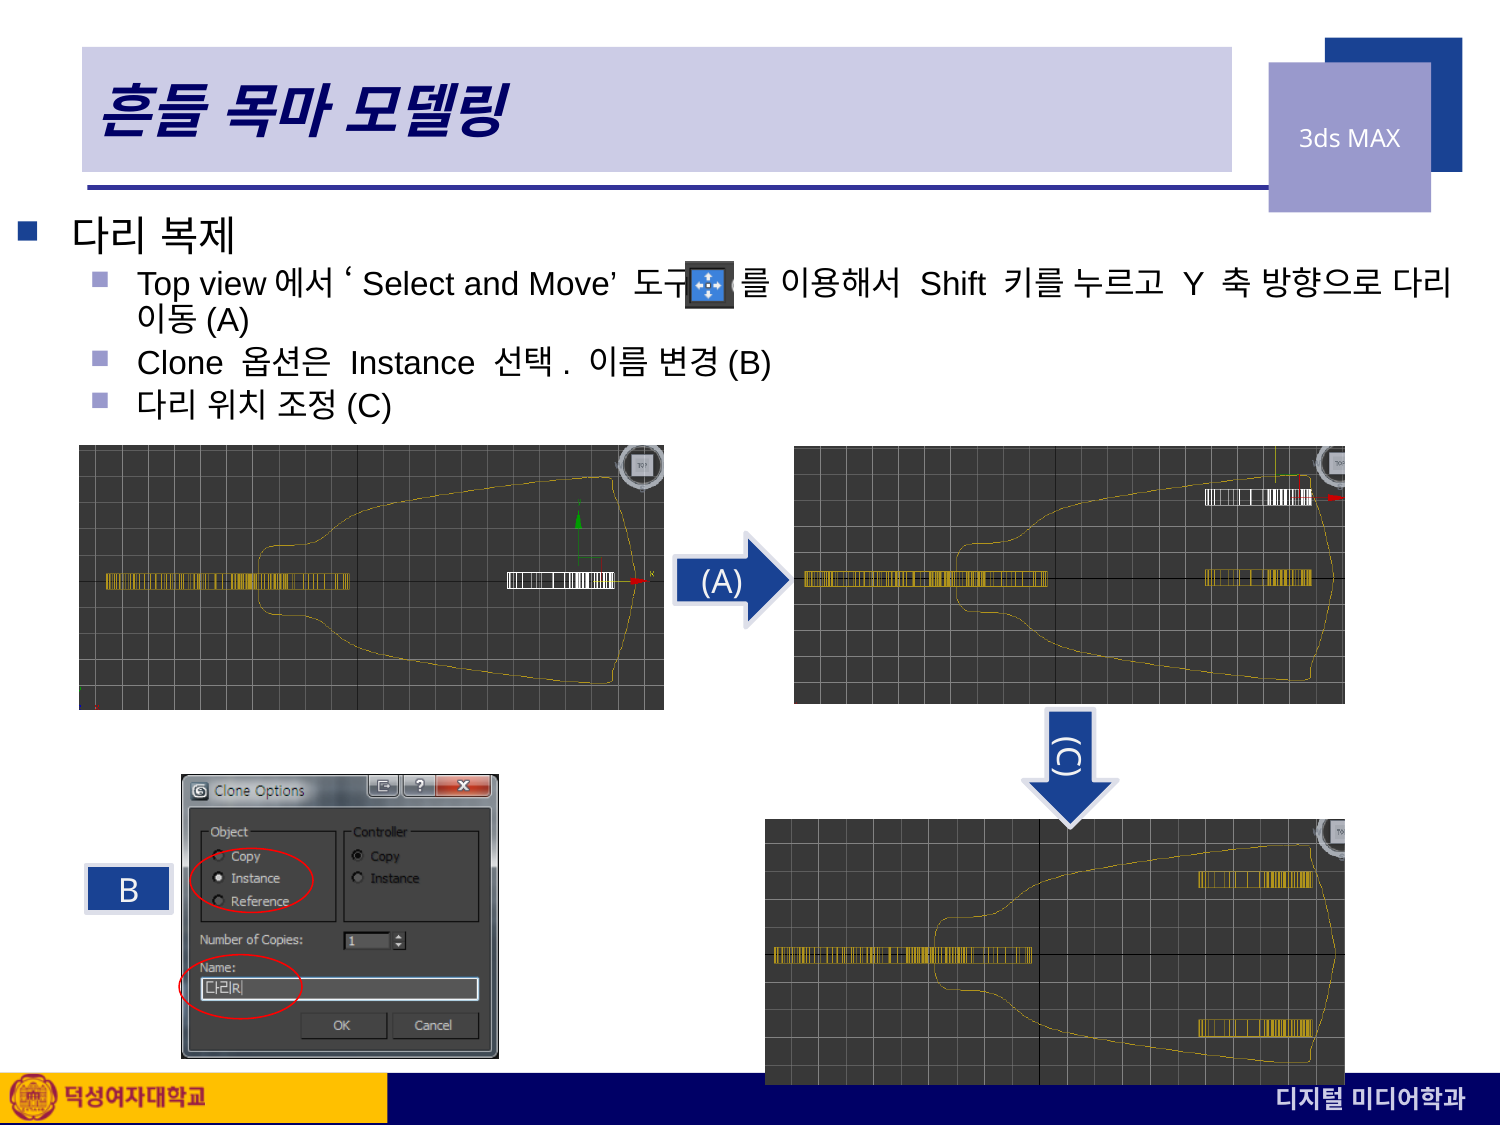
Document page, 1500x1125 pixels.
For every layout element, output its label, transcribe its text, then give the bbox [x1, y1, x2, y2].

picture [765, 819, 1345, 1085]
picture [685, 261, 734, 309]
text_box (C) [1023, 719, 1118, 818]
title 흔들 목마 모델링 [81, 46, 1233, 173]
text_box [85, 773, 499, 1060]
picture [0, 1037, 229, 1125]
text_box 다리 복제 Top view에서 ‘Select and Move’ 도구 를 이용해서 Shift 키를 누르고 Y 축 방향으로 다리 이동(A) Clone 옵션은 Instance 선택. 이름 변경(B) 다리 위치 조정(C) [0, 208, 1483, 1037]
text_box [78, 444, 1345, 710]
